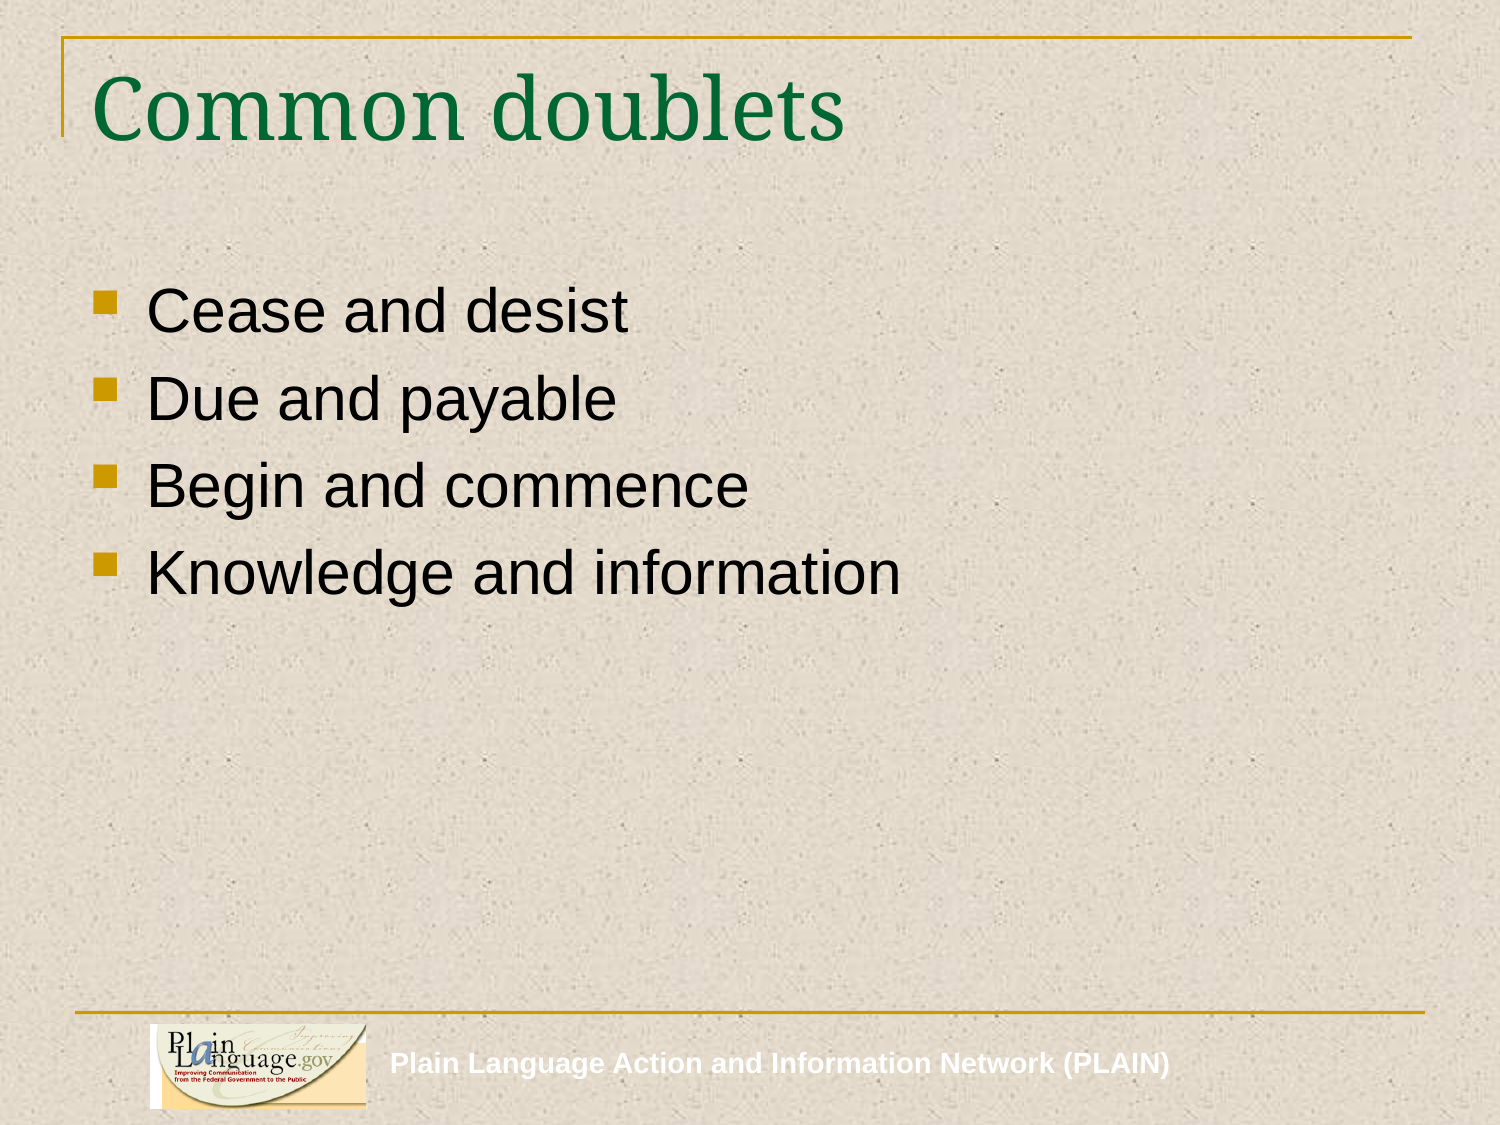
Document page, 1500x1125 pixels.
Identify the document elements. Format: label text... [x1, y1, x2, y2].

title Common doublets [74, 45, 1426, 233]
picture [0, 0, 1500, 1125]
list Cease and desist Due and payable Begin and commence Knowledge and information [74, 262, 1426, 382]
